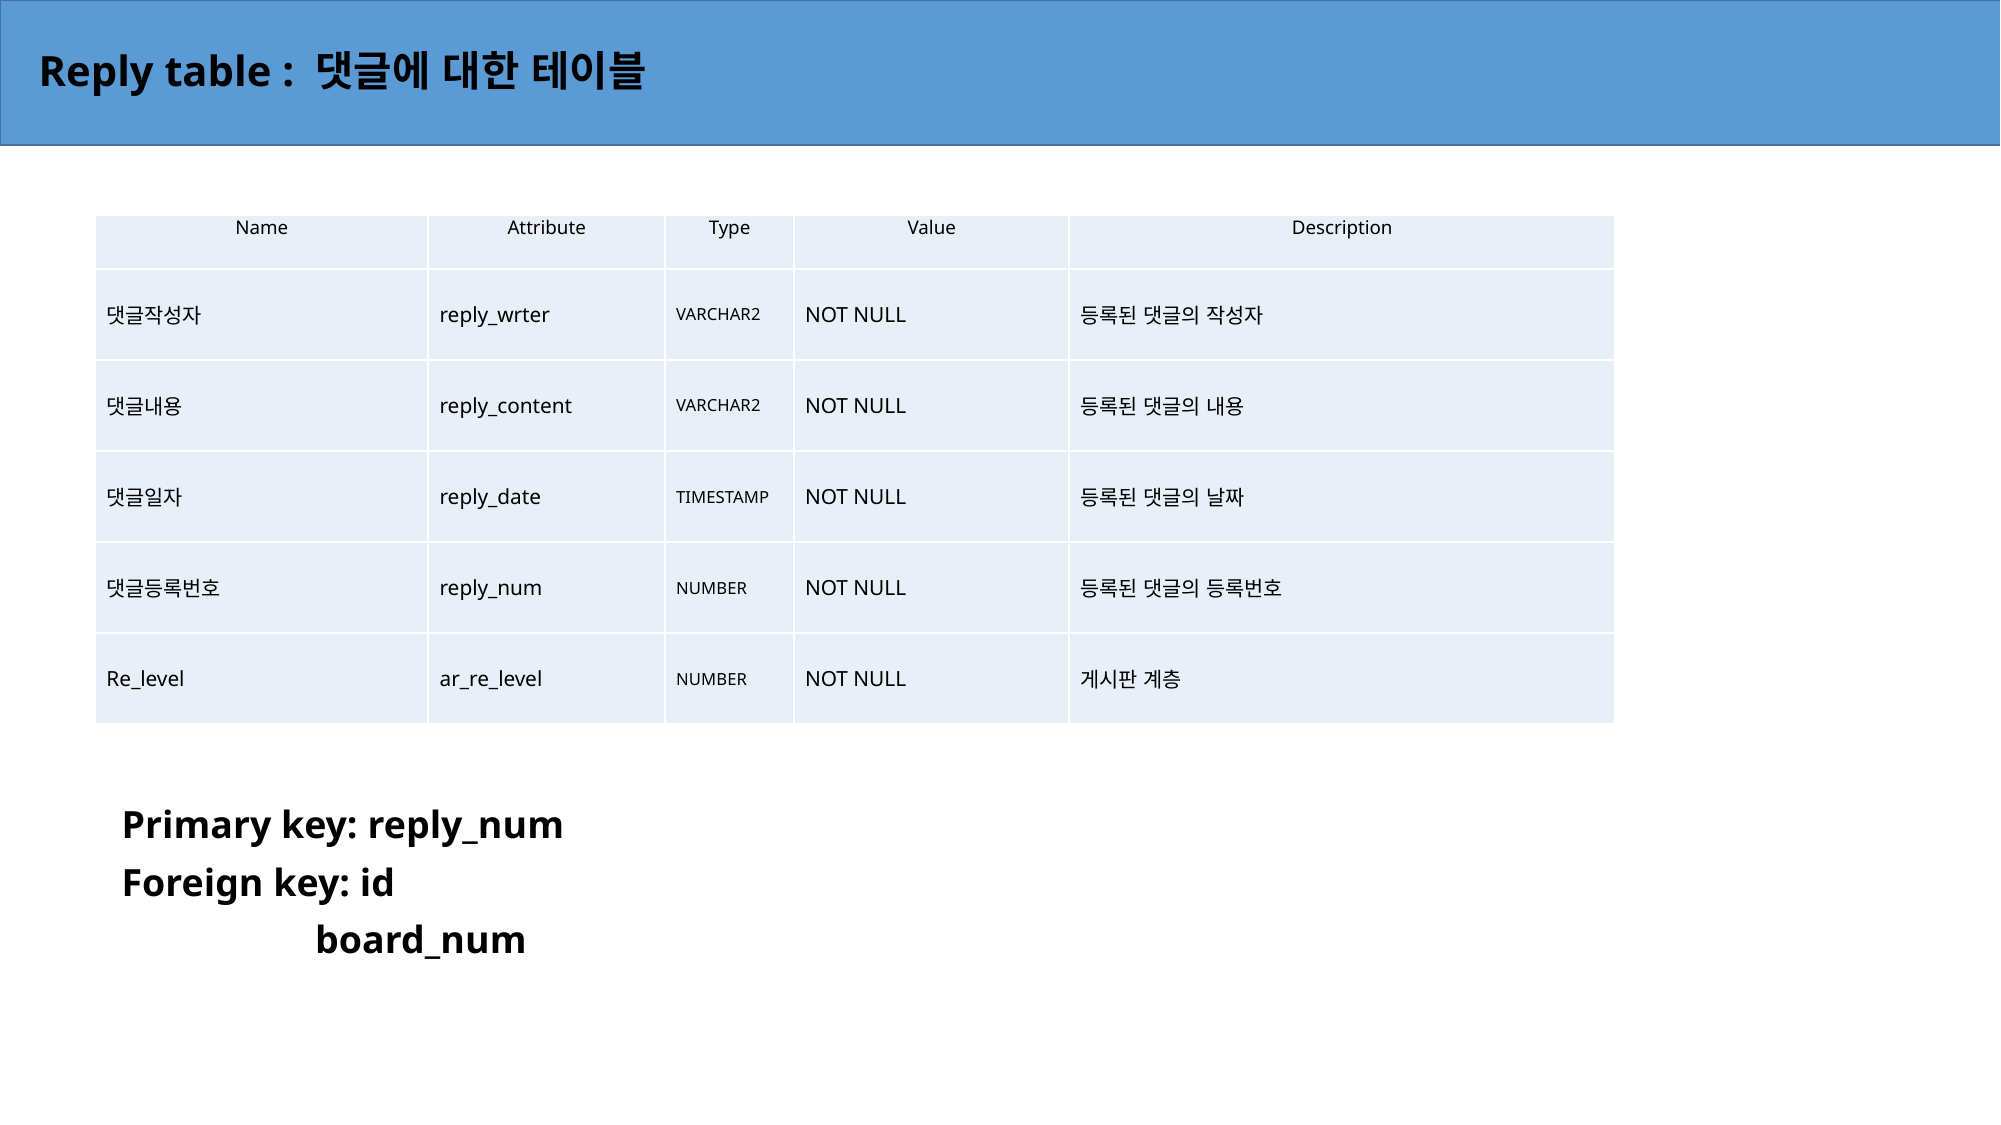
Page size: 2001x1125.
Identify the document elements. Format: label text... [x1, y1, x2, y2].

table_cell NOT NULL [795, 361, 1068, 450]
table_cell NOT NULL [795, 634, 1068, 723]
table_cell reply_wrter [429, 270, 664, 359]
table_cell 게시판 계층 [1070, 634, 1614, 723]
table_cell reply_num [429, 543, 664, 632]
table_cell reply_content [429, 361, 664, 450]
table_cell 댓글등록번호 [96, 543, 427, 632]
table_cell 등록된 댓글의 작성자 [1070, 270, 1614, 359]
table_cell TIMESTAMP [666, 452, 793, 541]
text_box Primary key: reply_num Foreign key: id board_num [23, 794, 1024, 969]
table_cell VARCHAR2 [666, 361, 793, 450]
text_box [0, 0, 2000, 146]
table_cell NOT NULL [795, 270, 1068, 359]
table_cell NOT NULL [795, 452, 1068, 541]
table_cell 등록된 댓글의 날짜 [1070, 452, 1614, 541]
table_cell NUMBER [666, 543, 793, 632]
table_cell ar_re_level [429, 634, 664, 723]
title Reply table : 댓글에 대한 테이블 [23, 29, 1549, 116]
table_cell NUMBER [666, 634, 793, 723]
table_cell Re_level [96, 634, 427, 723]
table_cell 등록된 댓글의 등록번호 [1070, 543, 1614, 632]
table_cell 등록된 댓글의 내용 [1070, 361, 1614, 450]
table_header Name [96, 216, 427, 268]
table_header Description [1070, 216, 1614, 268]
table_cell NOT NULL [795, 543, 1068, 632]
table_cell VARCHAR2 [666, 270, 793, 359]
table_cell 댓글작성자 [96, 270, 427, 359]
table_cell 댓글내용 [96, 361, 427, 450]
table_cell 댓글일자 [96, 452, 427, 541]
table_header Type [666, 216, 793, 268]
table_header Value [795, 216, 1068, 268]
table_header Attribute [429, 216, 664, 268]
table_cell reply_date [429, 452, 664, 541]
